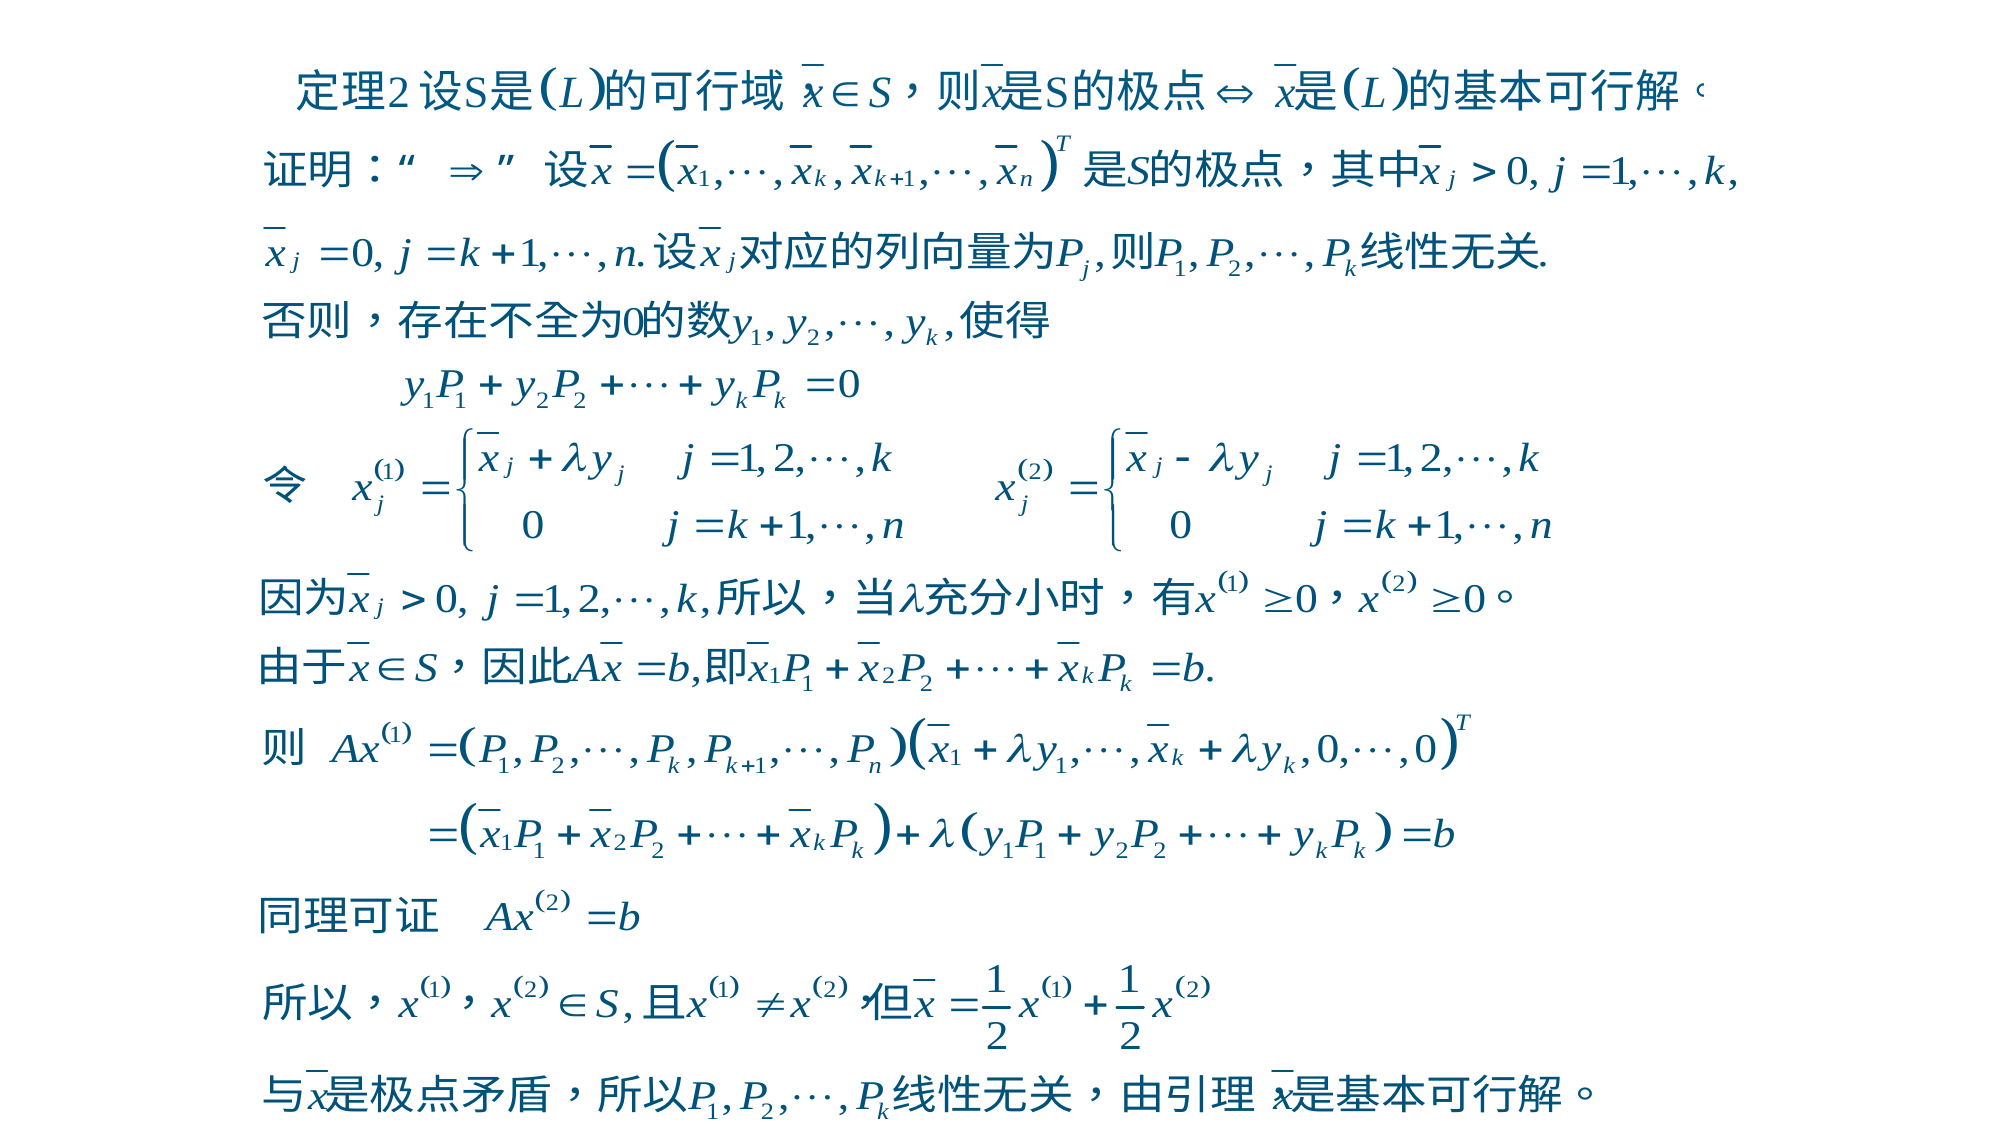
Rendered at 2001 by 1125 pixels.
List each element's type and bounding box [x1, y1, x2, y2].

text_box [256, 126, 1744, 1125]
text_box [291, 54, 1704, 131]
